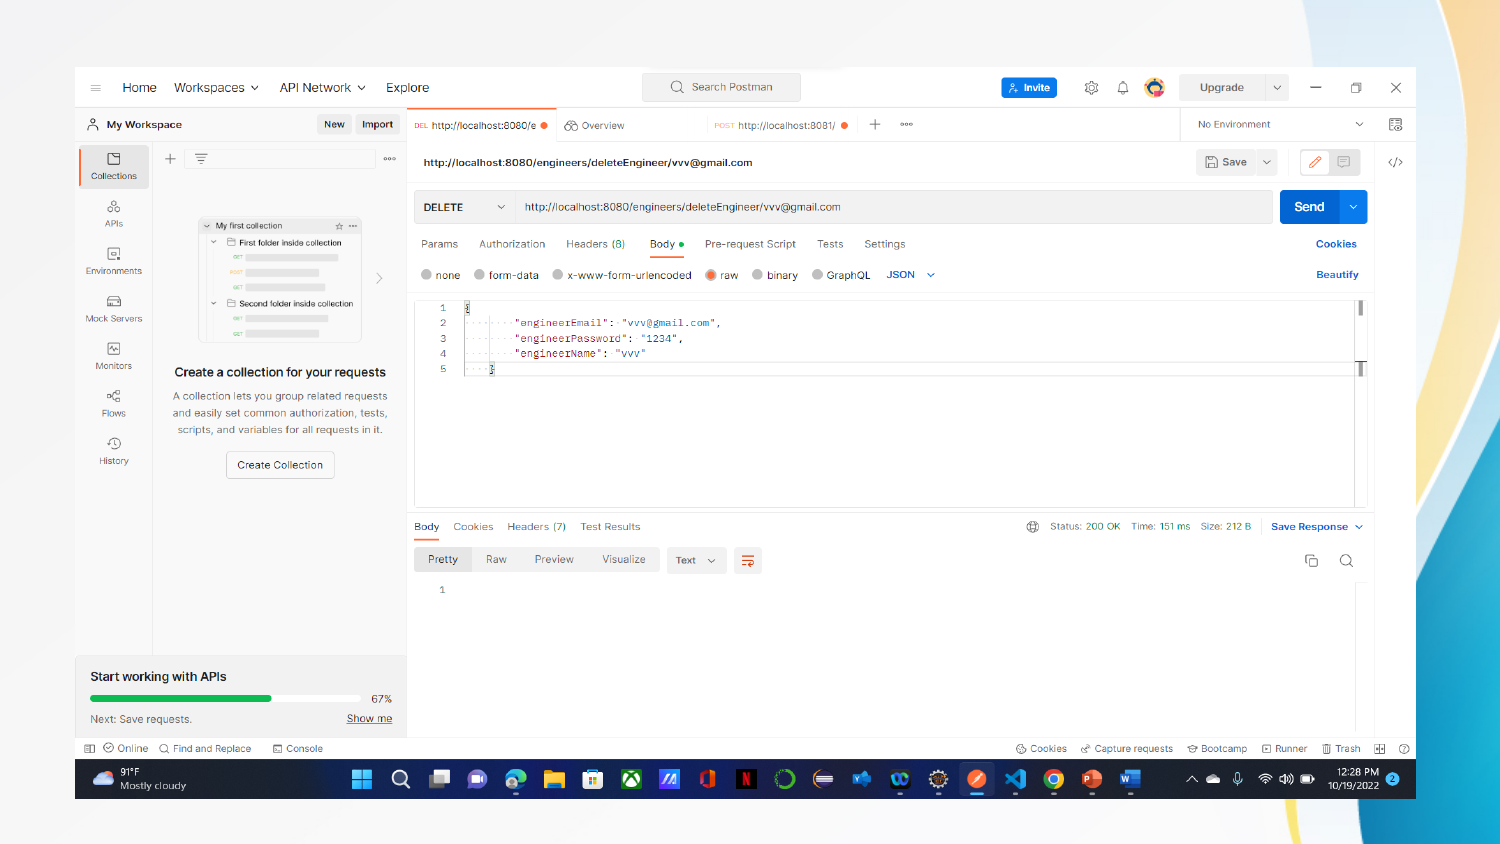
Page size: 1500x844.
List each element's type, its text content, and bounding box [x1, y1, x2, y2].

slide_number 27 [1074, 768, 1425, 827]
picture [0, 0, 1500, 844]
